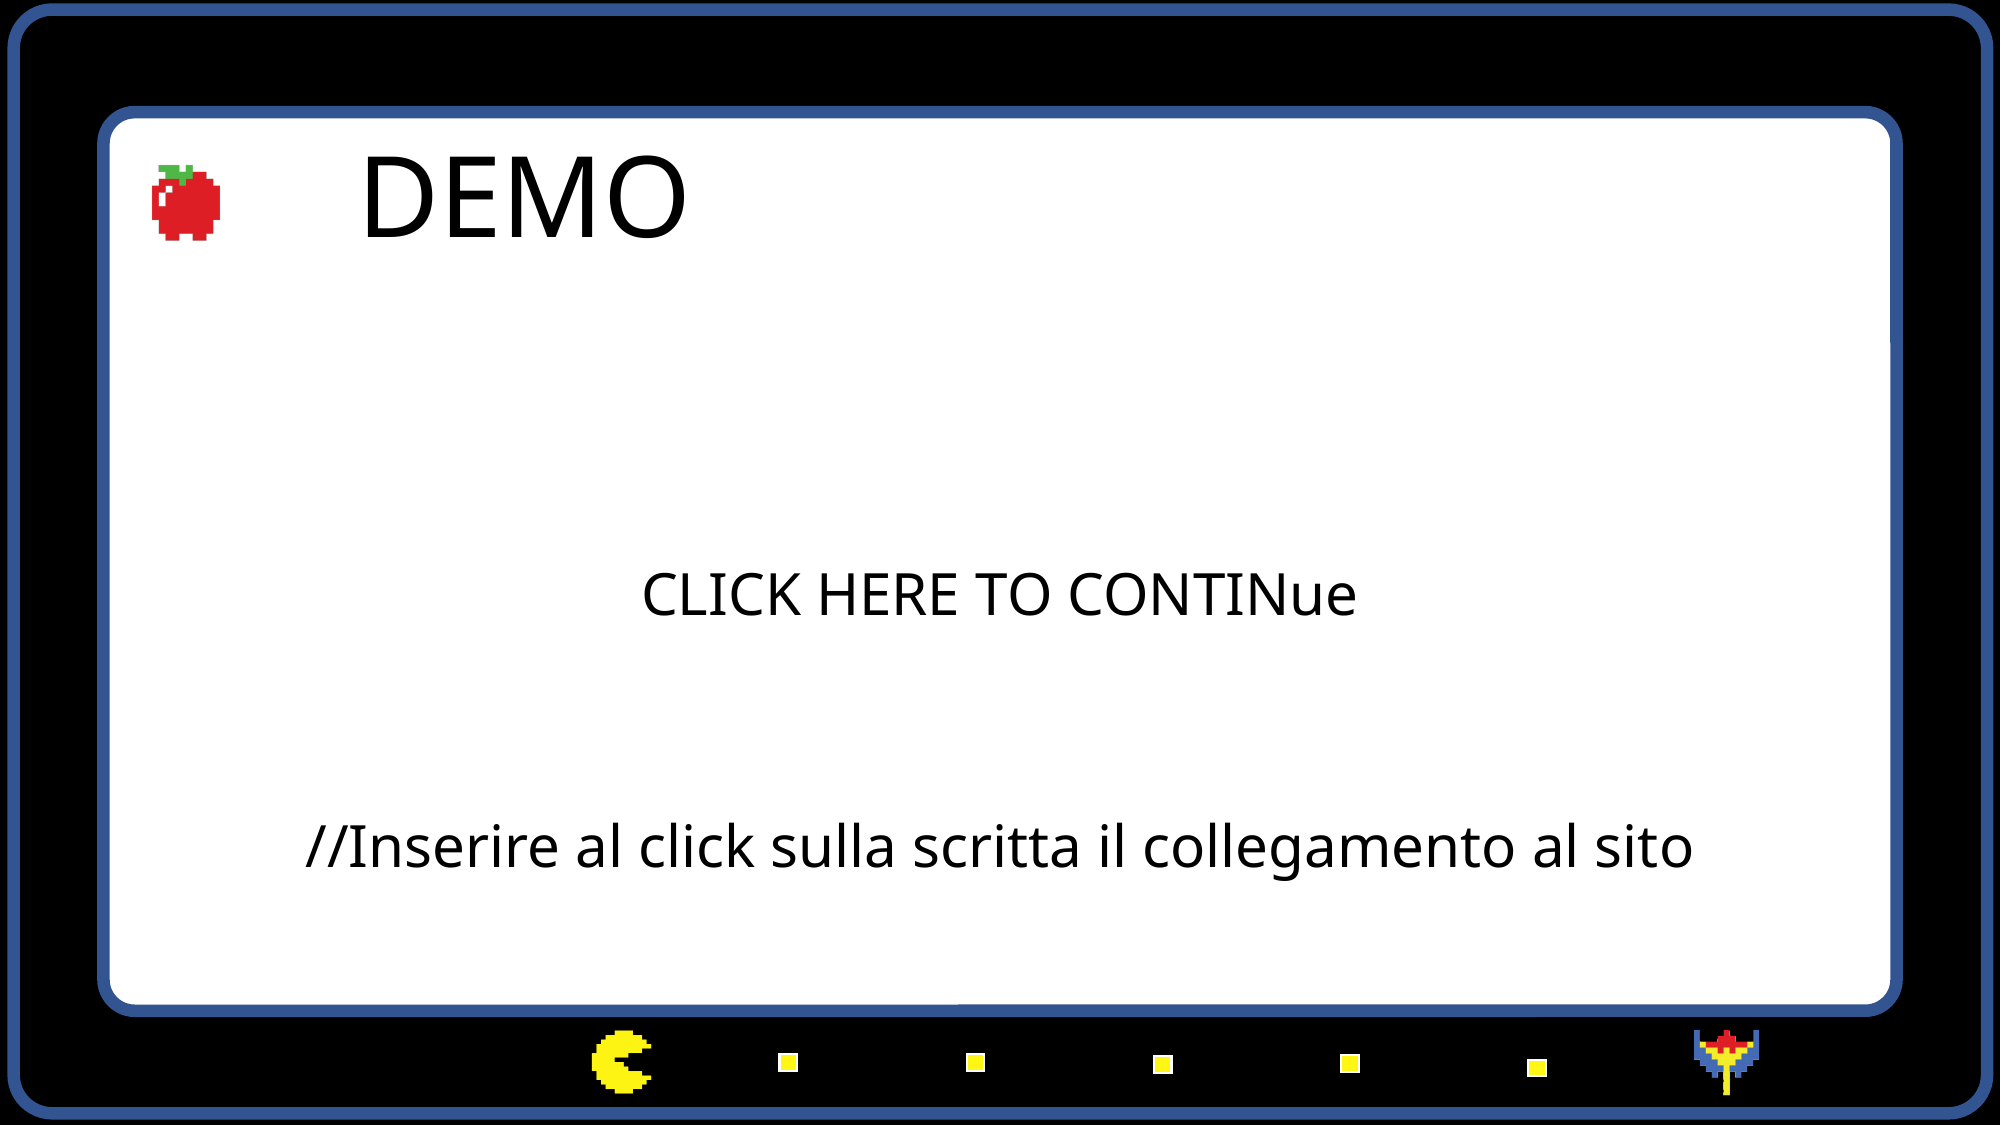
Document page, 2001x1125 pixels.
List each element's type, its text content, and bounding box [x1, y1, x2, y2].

text_box [0, 0, 2000, 115]
text_box [0, 1007, 2000, 1125]
title DEMO [137, 141, 1863, 262]
text_box [0, 115, 12, 1007]
text_box [966, 1053, 985, 1072]
text_box [1527, 1059, 1547, 1077]
text_box [1153, 1055, 1173, 1074]
text_box [12, 8, 1989, 1115]
picture [585, 1025, 658, 1098]
picture [119, 154, 253, 253]
text_box [1340, 1054, 1360, 1073]
picture [1669, 1021, 1784, 1105]
text_box [778, 1053, 798, 1072]
text_box [1989, 115, 2000, 1007]
